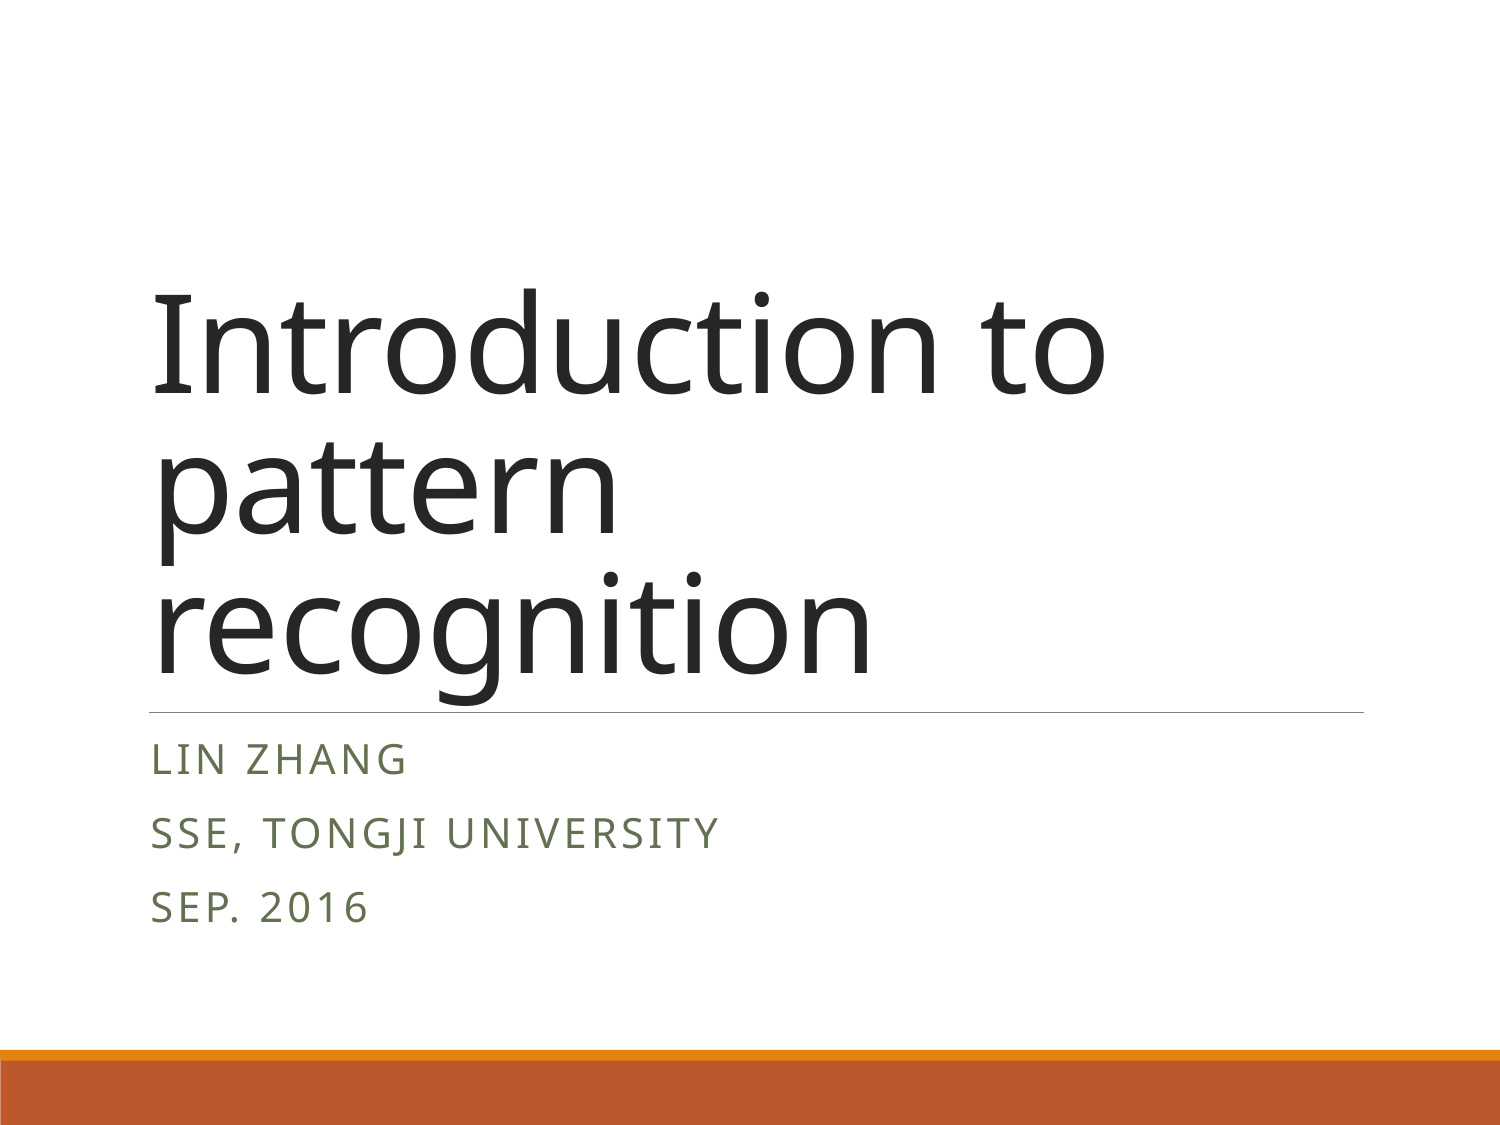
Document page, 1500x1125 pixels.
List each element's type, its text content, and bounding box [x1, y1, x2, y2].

title Introduction to pattern recognition [135, 124, 1373, 710]
subtitle Lin zhang Sse, tongji university Sep. 2016 [135, 730, 1373, 977]
